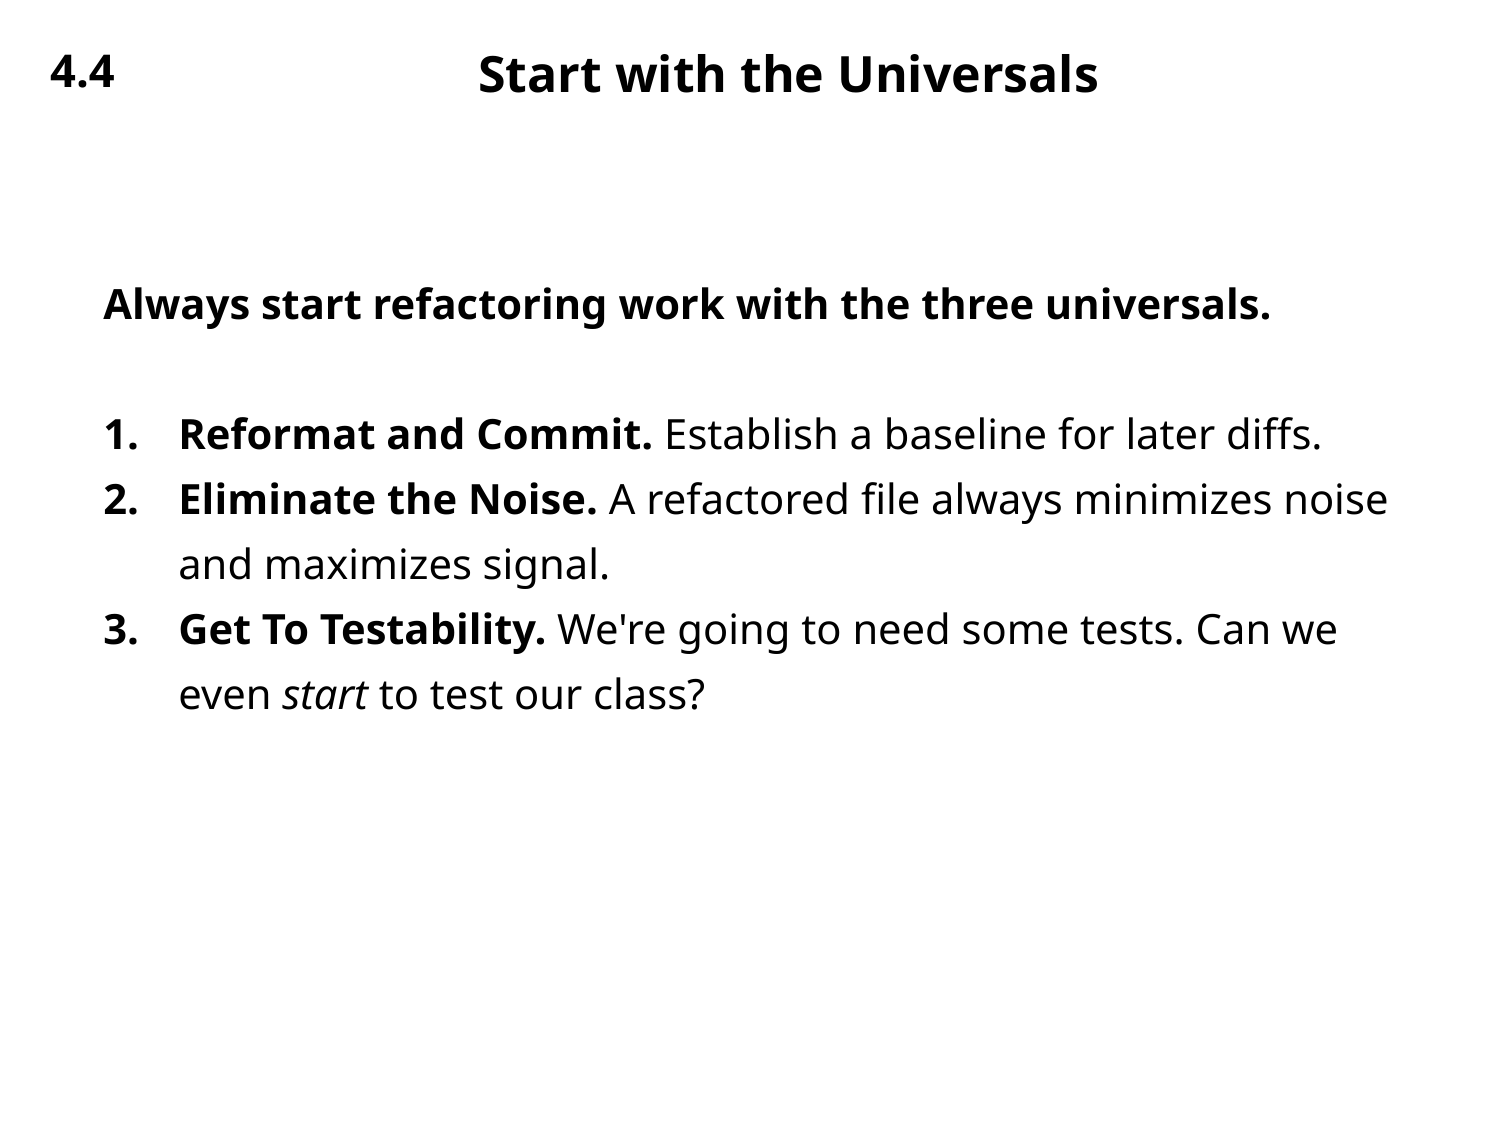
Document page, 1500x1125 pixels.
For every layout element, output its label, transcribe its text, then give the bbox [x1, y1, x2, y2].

list 4.4 [35, 35, 160, 106]
text_box Always start refactoring work with the three universals. Reformat and Commit. Establish a baseline for later diffs. Eliminate the Noise. A refactored file always minimizes noise and maximizes signal. Get To Testability. We're going to need some tests. Can we even start to test our class? [88, 255, 1447, 726]
title Start with the Universals [152, 35, 1425, 108]
